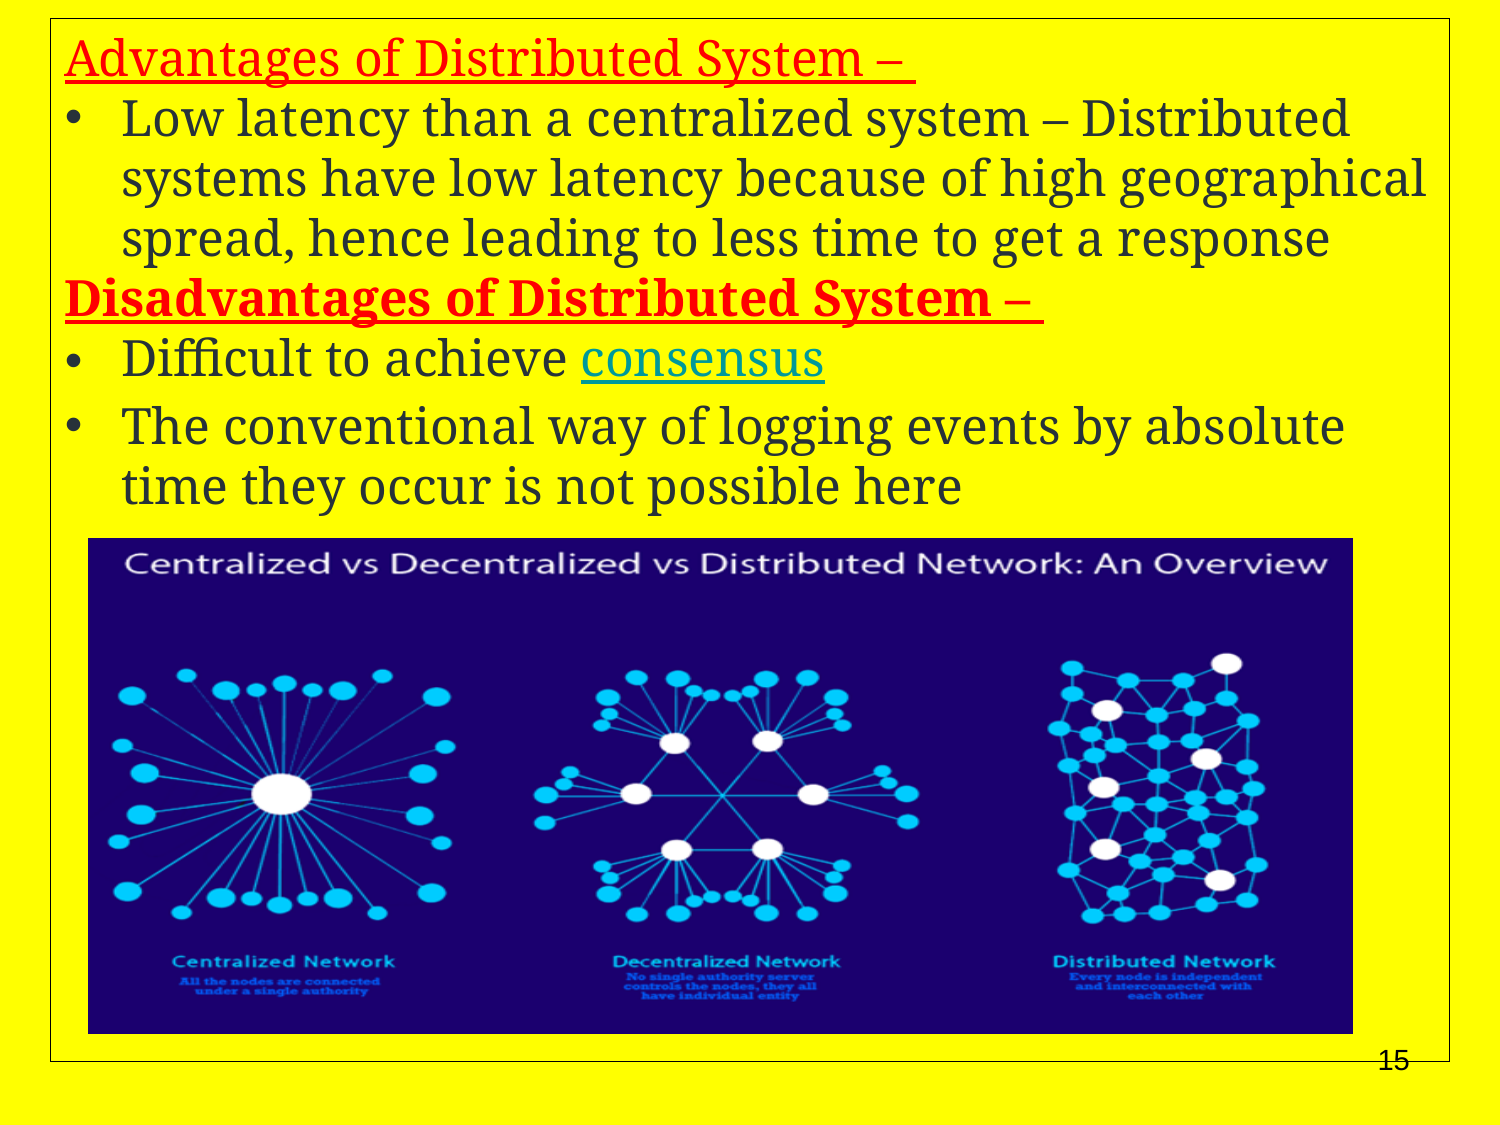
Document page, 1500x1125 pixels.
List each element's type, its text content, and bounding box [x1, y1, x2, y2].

text_box Advantages of Distributed System – Low latency than a centralized system – Distributed systems have low latency because of high geographical spread, hence leading to less time to get a response Disadvantages of Distributed System – Difficult to achieve consensus The conventional way of logging events by absolute time they occur is not possible here [50, 18, 1450, 1062]
picture [88, 538, 1353, 1034]
slide_number 15 [1340, 1062, 1426, 1090]
